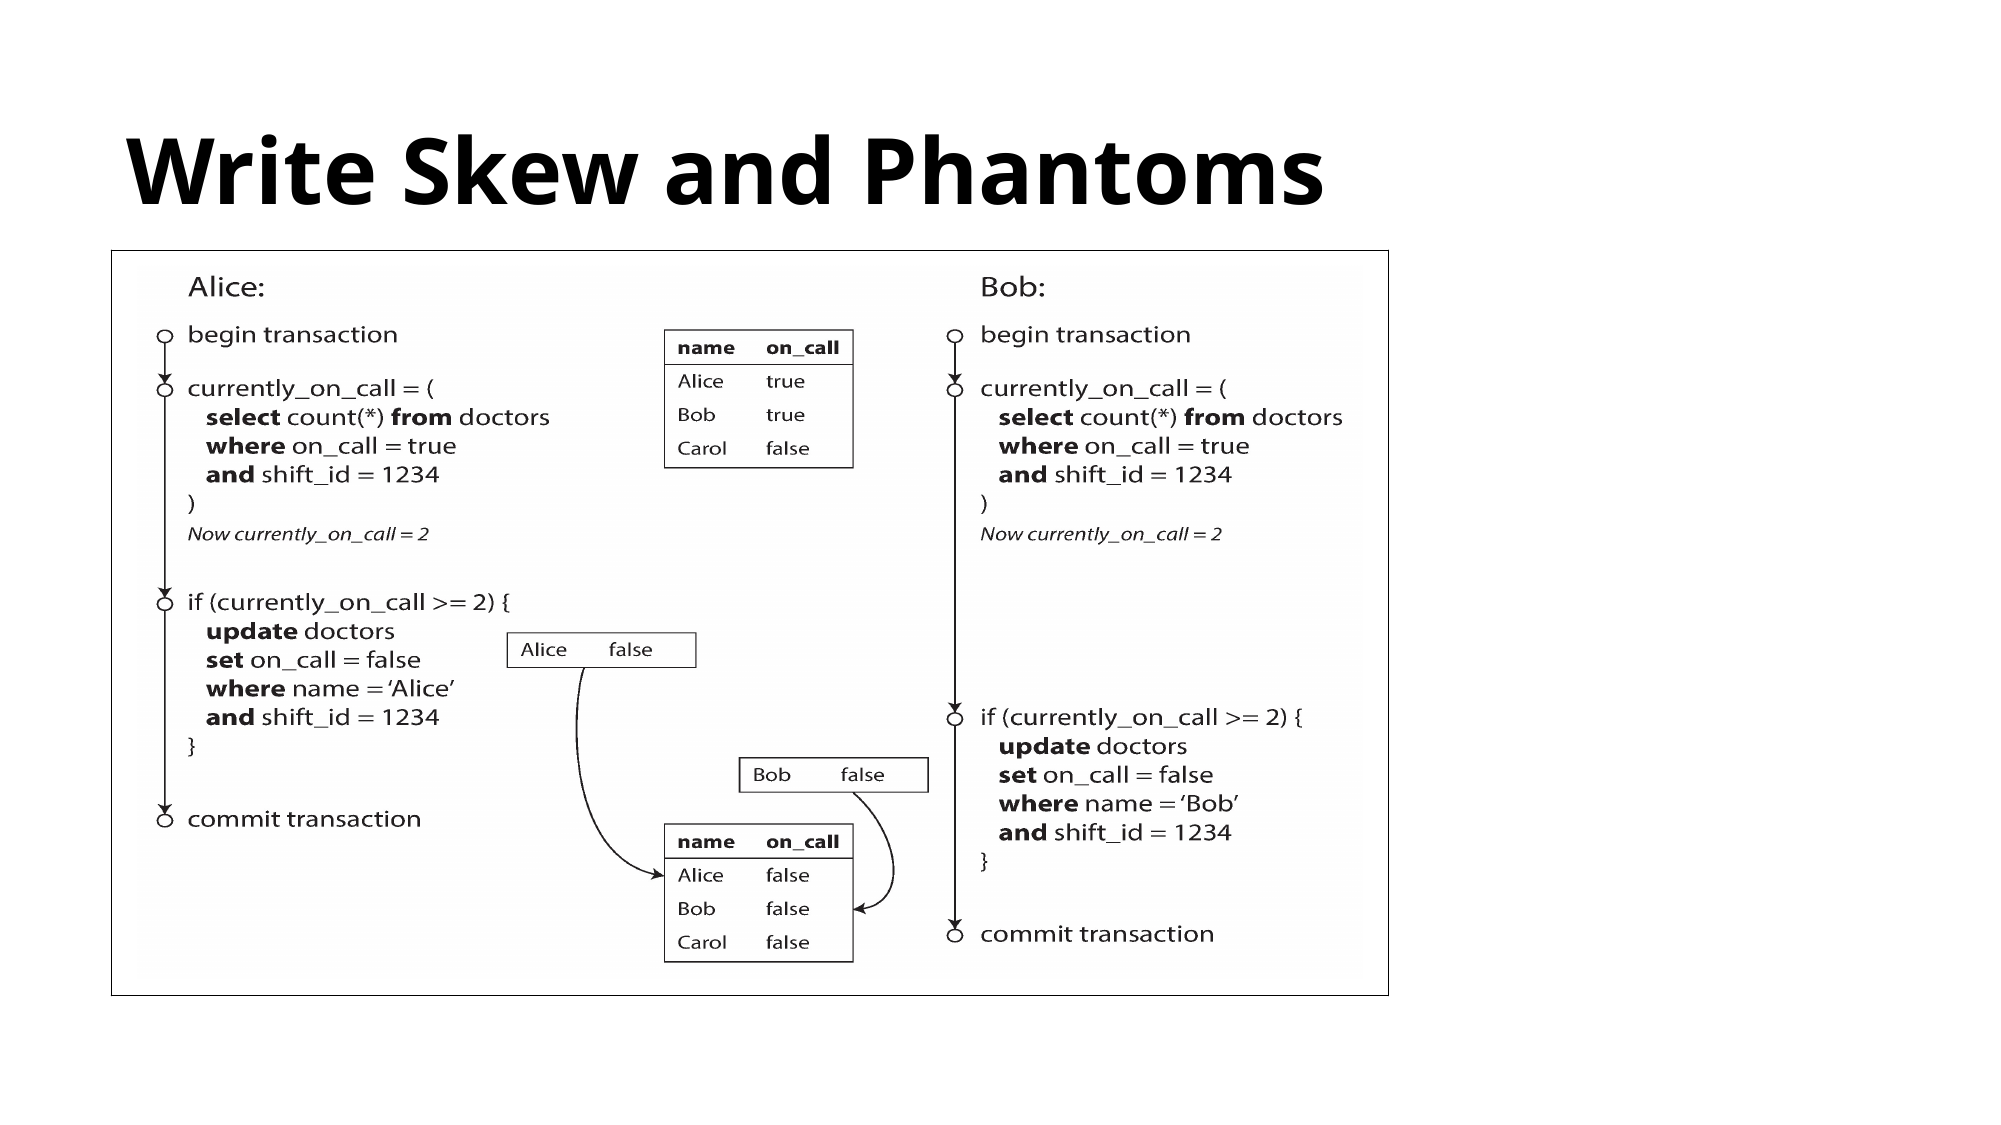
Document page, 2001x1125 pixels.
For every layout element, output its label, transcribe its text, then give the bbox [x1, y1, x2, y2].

title Write Skew and Phantoms [111, 99, 1522, 250]
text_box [110, 249, 1389, 996]
